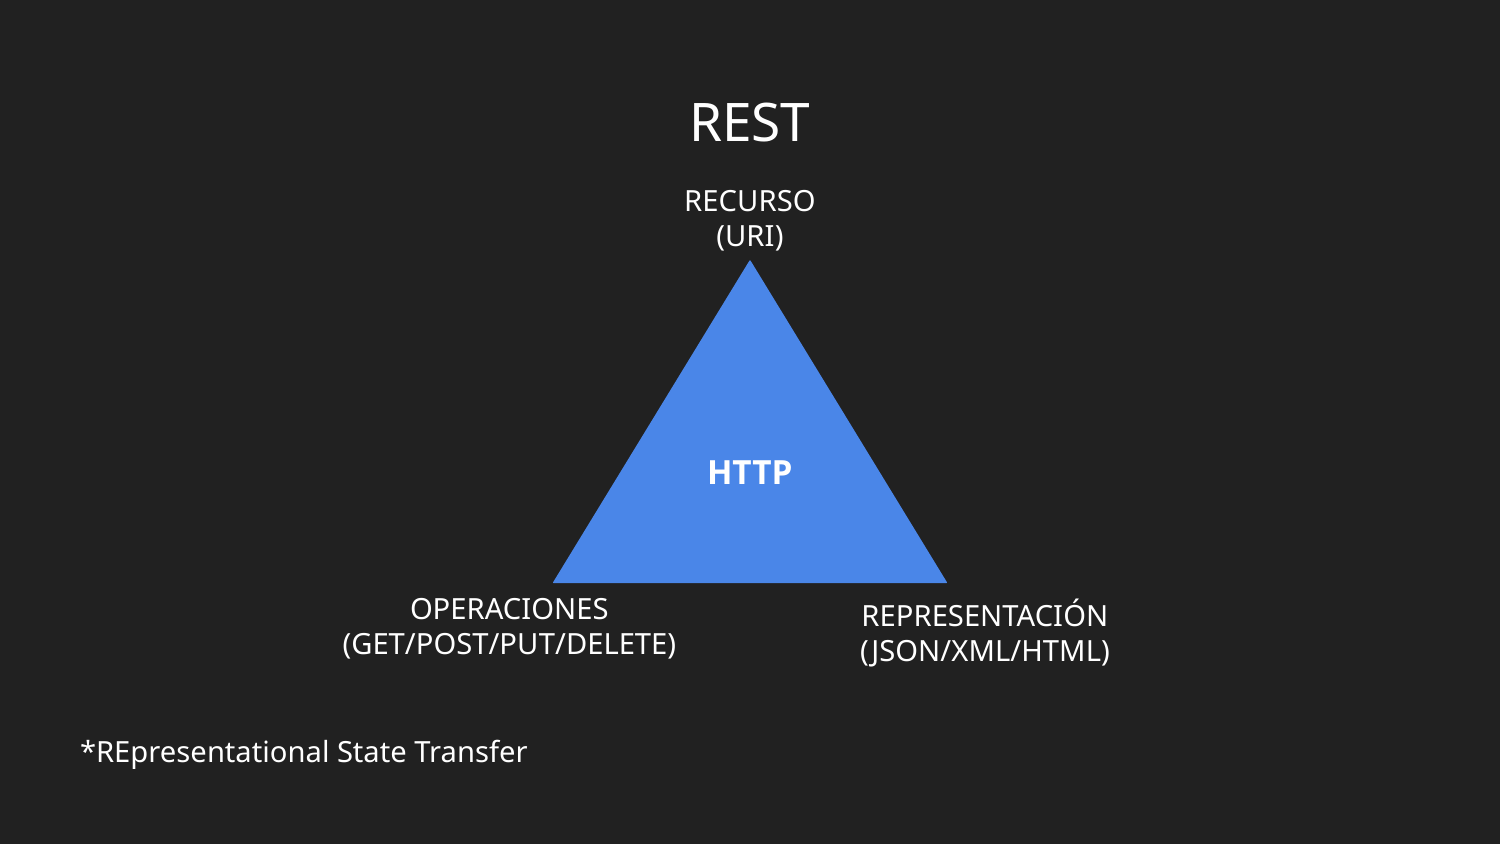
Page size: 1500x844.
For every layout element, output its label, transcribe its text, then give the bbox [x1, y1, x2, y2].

text_box REPRESENTACIÓN (JSON/XML/HTML) [748, 582, 1221, 718]
text_box [558, 267, 946, 583]
text_box *REpresentational State Transfer [65, 718, 1026, 784]
text_box RECURSO (URI) [657, 166, 843, 267]
text_box OPERACIONES (GET/POST/PUT/DELETE) [313, 575, 706, 675]
text_box HTTP [685, 436, 815, 507]
title REST [51, 72, 1449, 167]
